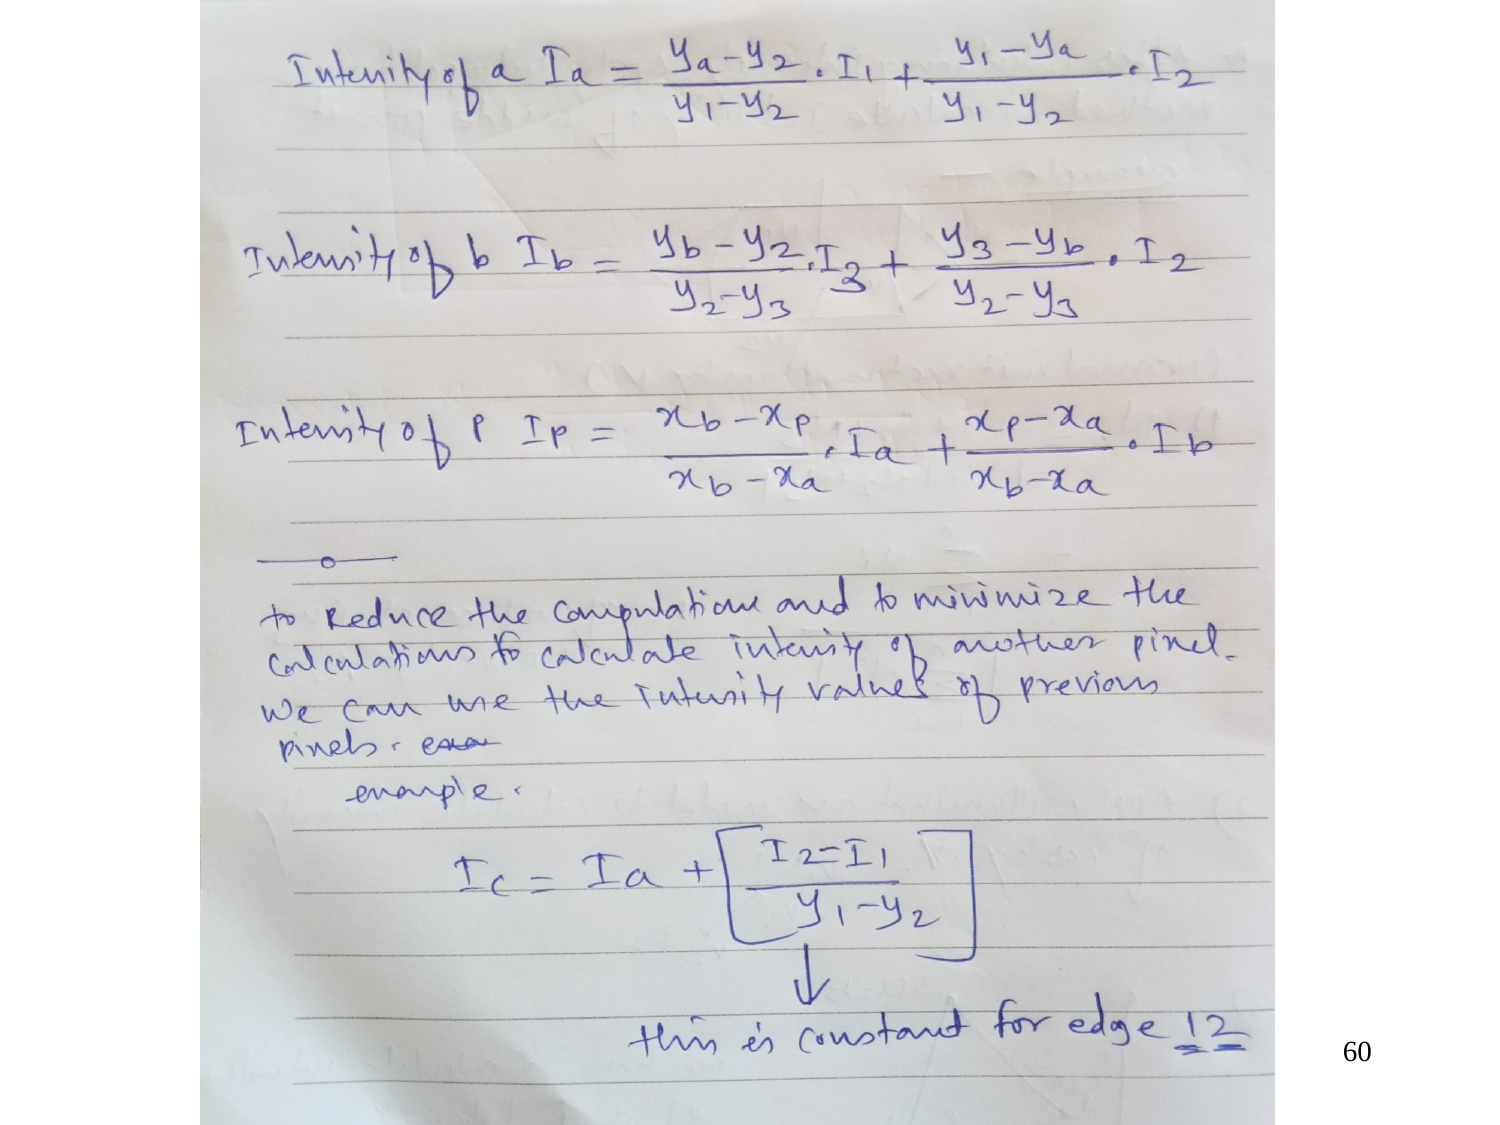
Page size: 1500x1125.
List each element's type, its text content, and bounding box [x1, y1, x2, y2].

slide_number 60 [1279, 1024, 1388, 1101]
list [199, 0, 1276, 1125]
